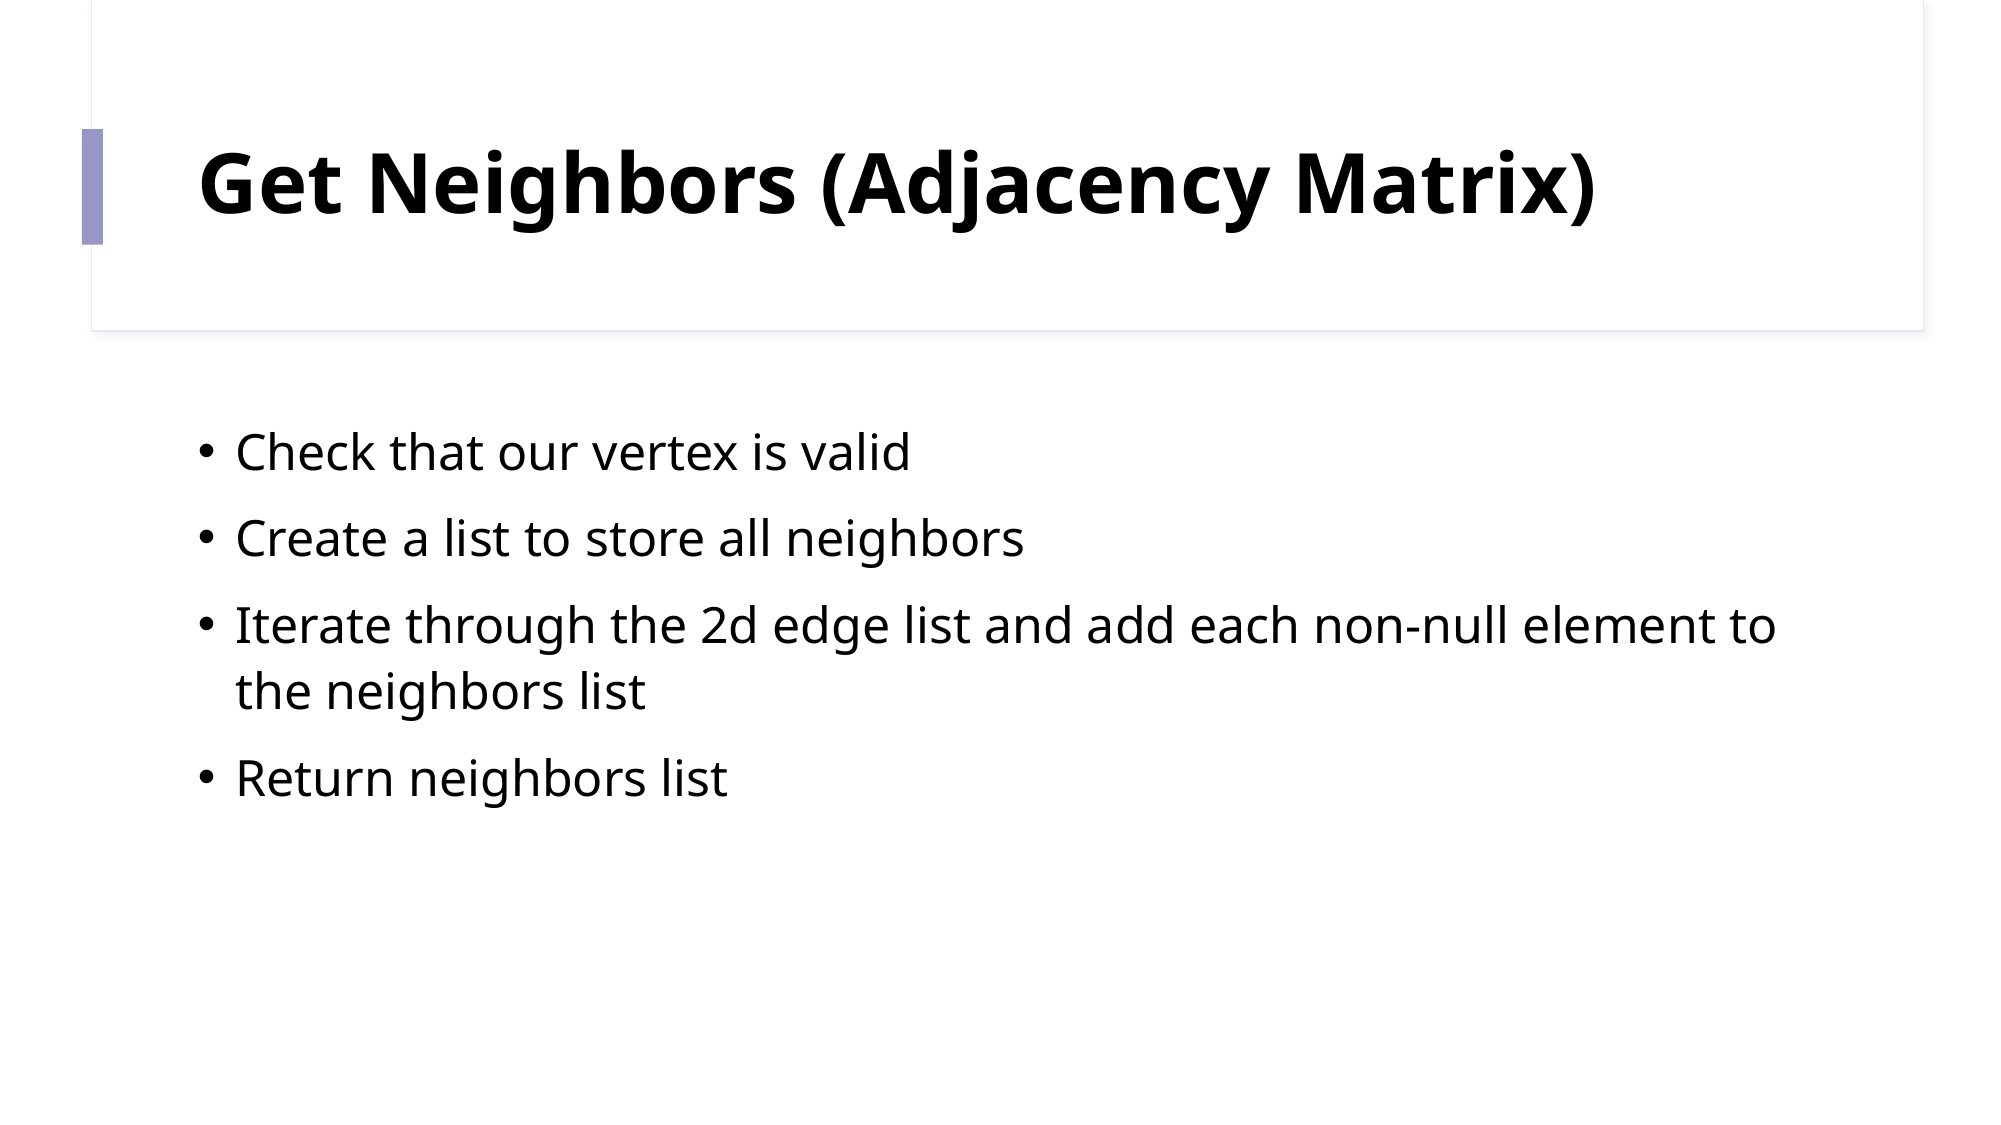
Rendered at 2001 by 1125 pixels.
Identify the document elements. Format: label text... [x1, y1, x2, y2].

list Check that our vertex is valid Create a list to store all neighbors Iterate through the 2d edge list and add each non-null element to the neighbors list Return neighbors list [183, 406, 1851, 1013]
title Get Neighbors (Adjacency Matrix) [183, 90, 1851, 284]
